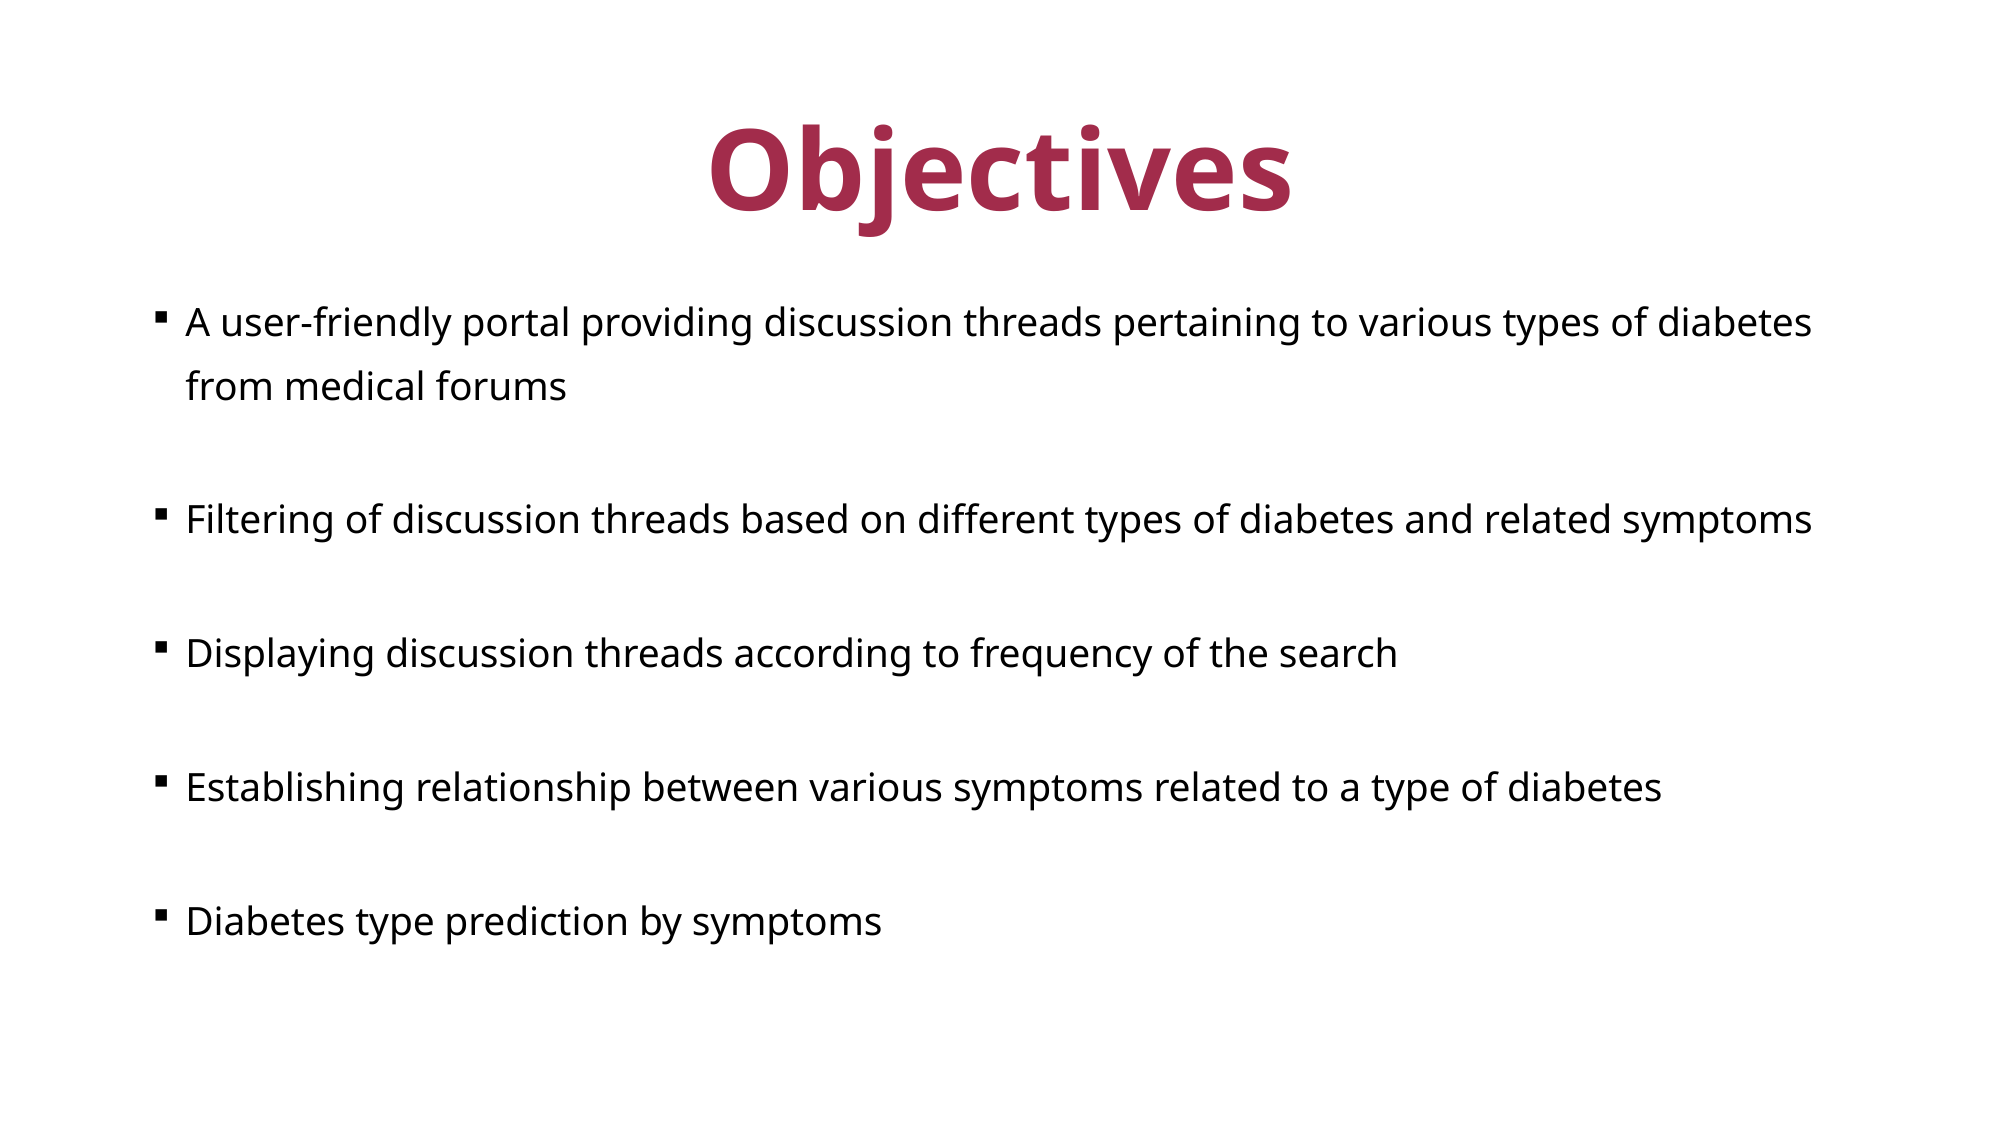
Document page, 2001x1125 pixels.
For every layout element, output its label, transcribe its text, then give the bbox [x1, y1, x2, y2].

list A user-friendly portal providing discussion threads pertaining to various types of diabetes from medical forums Filtering of discussion threads based on different types of diabetes and related symptoms Displaying discussion threads according to frequency of the search Establishing relationship between various symptoms related to a type of diabetes Diabetes type prediction by symptoms [137, 277, 1863, 1009]
title Objectives [137, 59, 1863, 277]
